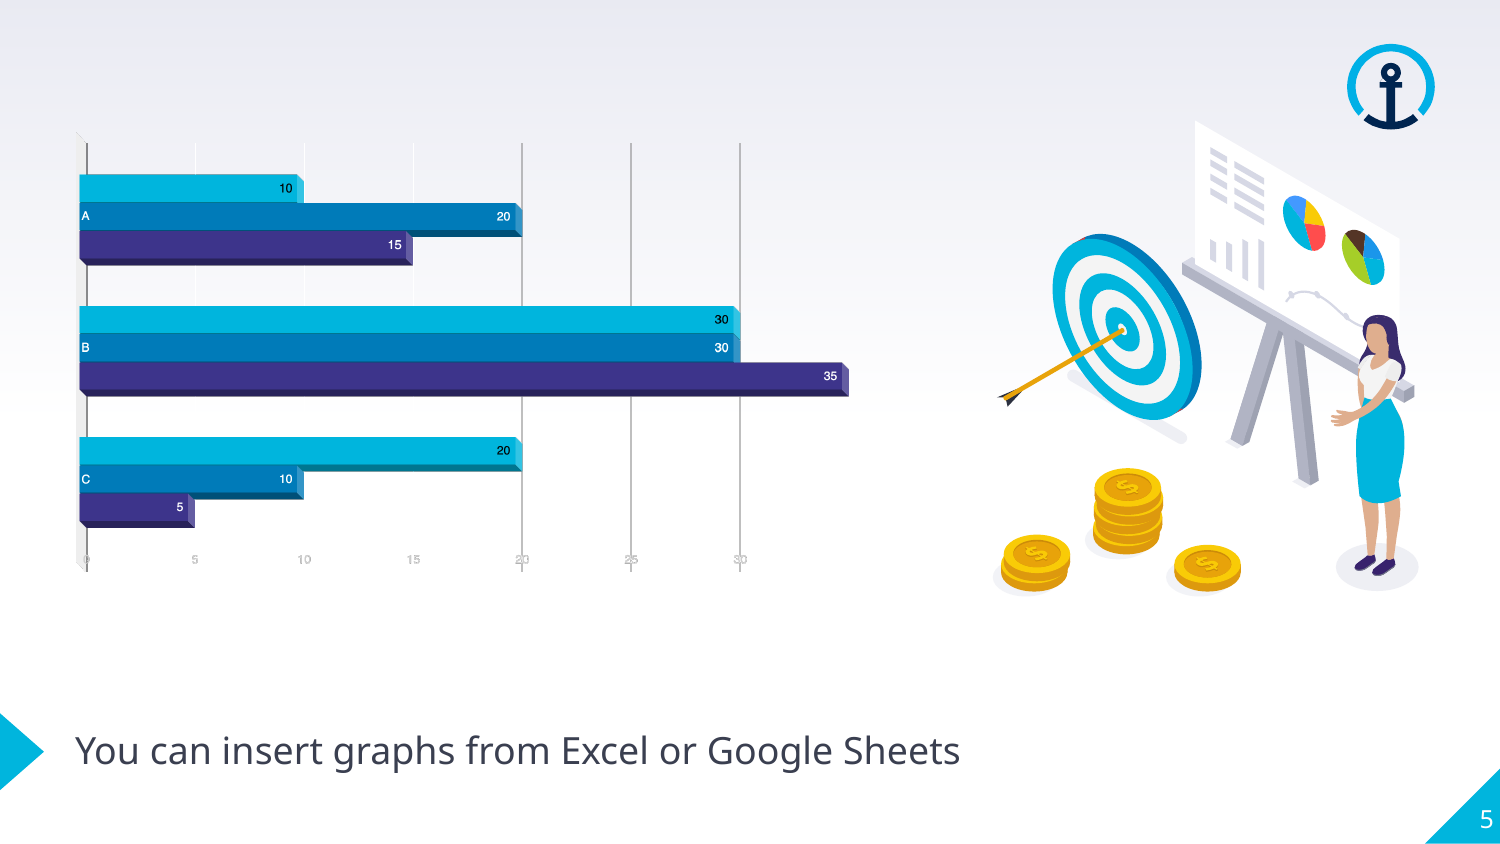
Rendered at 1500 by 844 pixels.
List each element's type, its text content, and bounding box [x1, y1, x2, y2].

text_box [992, 120, 1419, 597]
list You can insert graphs from Excel or Google Sheets [75, 722, 1425, 808]
picture [74, 131, 849, 573]
slide_number 5 [1418, 760, 1494, 838]
